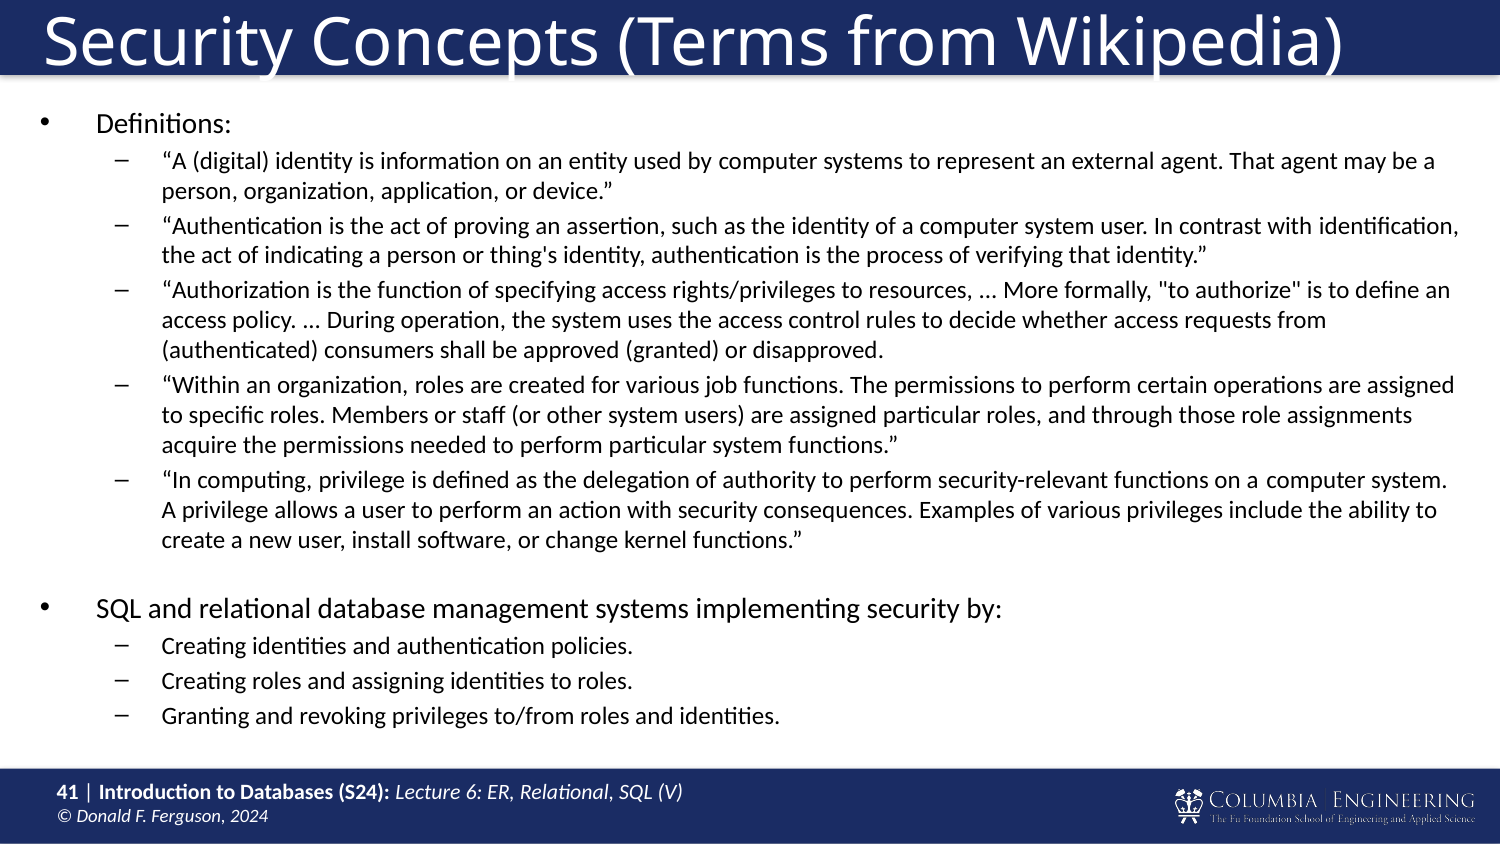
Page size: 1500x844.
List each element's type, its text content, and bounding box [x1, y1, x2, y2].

list Definitions: “A (digital) identity is information on an entity used by computer systems to represent an external agent. That agent may be a person, organization, application, or device.” “Authentication is the act of proving an assertion, such as the identity of a computer system user. In contrast with identification, the act of indicating a person or thing's identity, authentication is the process of verifying that identity.” “Authorization is the function of specifying access rights/privileges to resources, ... More formally, "to authorize" is to define an access policy. ... During operation, the system uses the access control rules to decide whether access requests from (authenticated) consumers shall be approved (granted) or disapproved. “Within an organization, roles are created for various job functions. The permissions to perform certain operations are assigned to specific roles. Members or staff (or other system users) are assigned particular roles, and through those role assignments acquire the permissions needed to perform particular system functions.” “In computing, privilege is defined as the delegation of authority to perform security-relevant functions on a computer system. A privilege allows a user to perform an action with security consequences. Examples of various privileges include the ability to create a new user, install software, or change kernel functions.” SQL and relational database management systems implementing security by: Creating identities and authentication policies. Creating roles and assigning identities to roles. Granting and revoking privileges to/from roles and identities. [24, 96, 1475, 760]
title Security Concepts (Terms from Wikipedia) [28, 0, 1450, 73]
